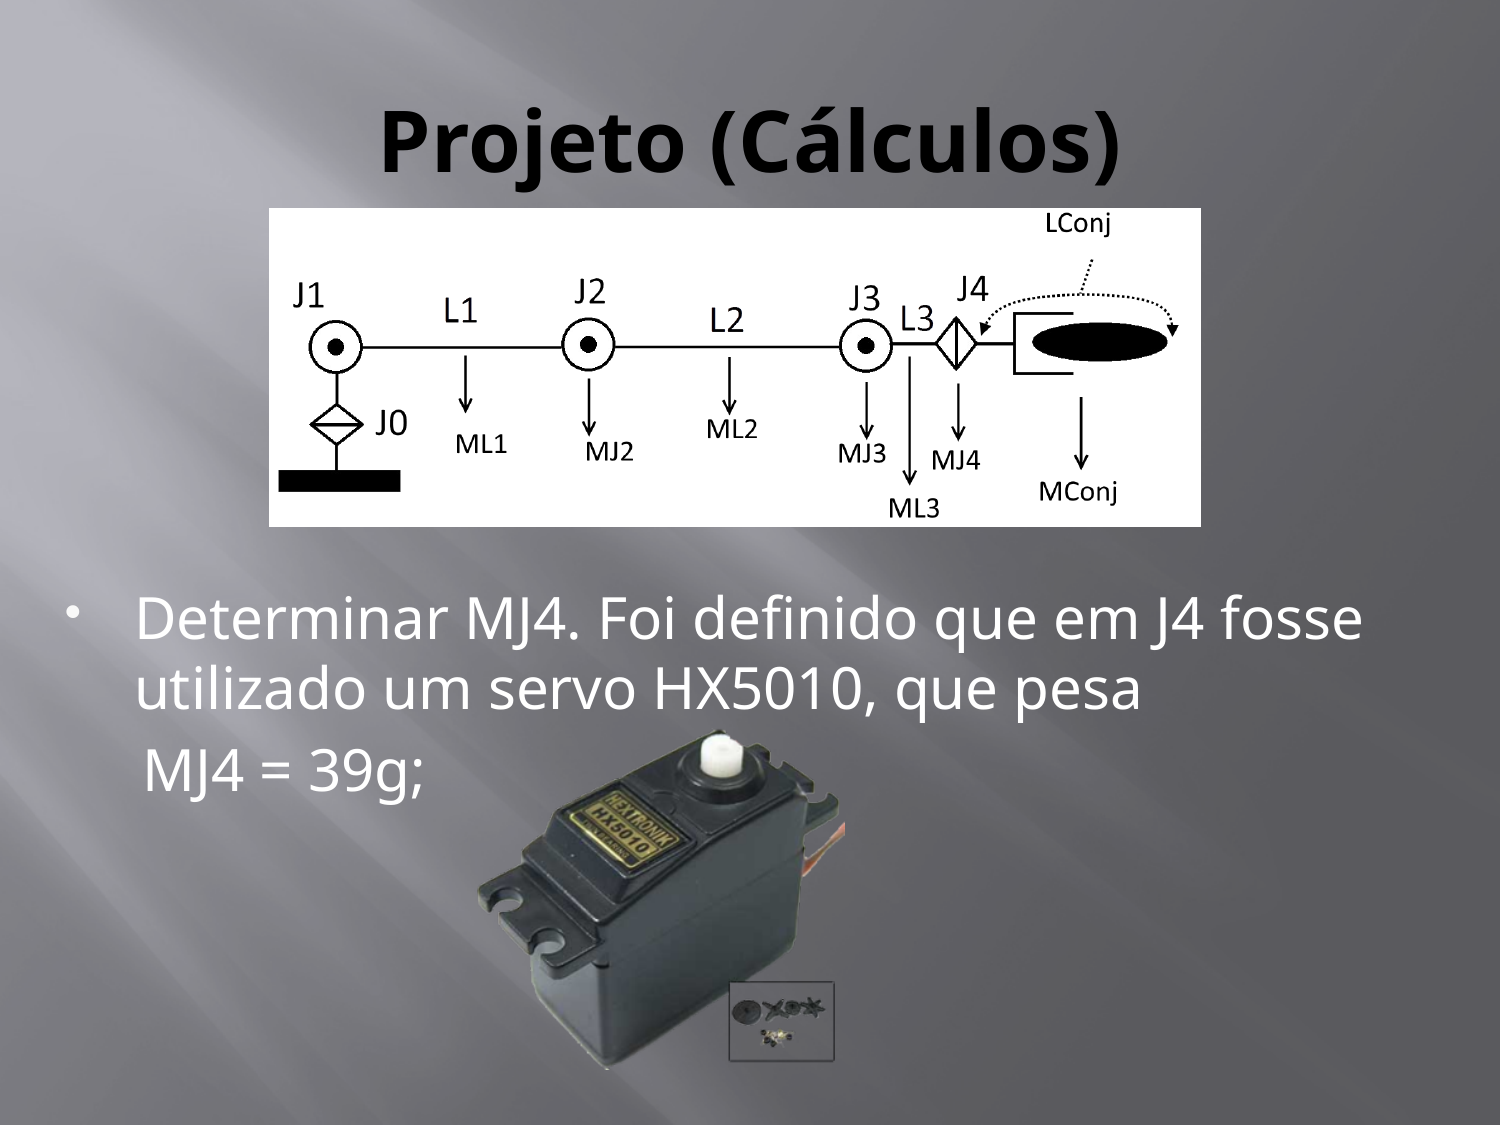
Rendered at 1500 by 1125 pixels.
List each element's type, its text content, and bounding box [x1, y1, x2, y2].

list Determinar MJ4. Foi definido que em J4 fosse utilizado um servo HX5010, que pesa MJ4 = 39g; [29, 574, 1471, 1094]
picture [269, 207, 1201, 528]
title Projeto (Cálculos) [75, 45, 1425, 233]
picture [466, 728, 845, 1070]
